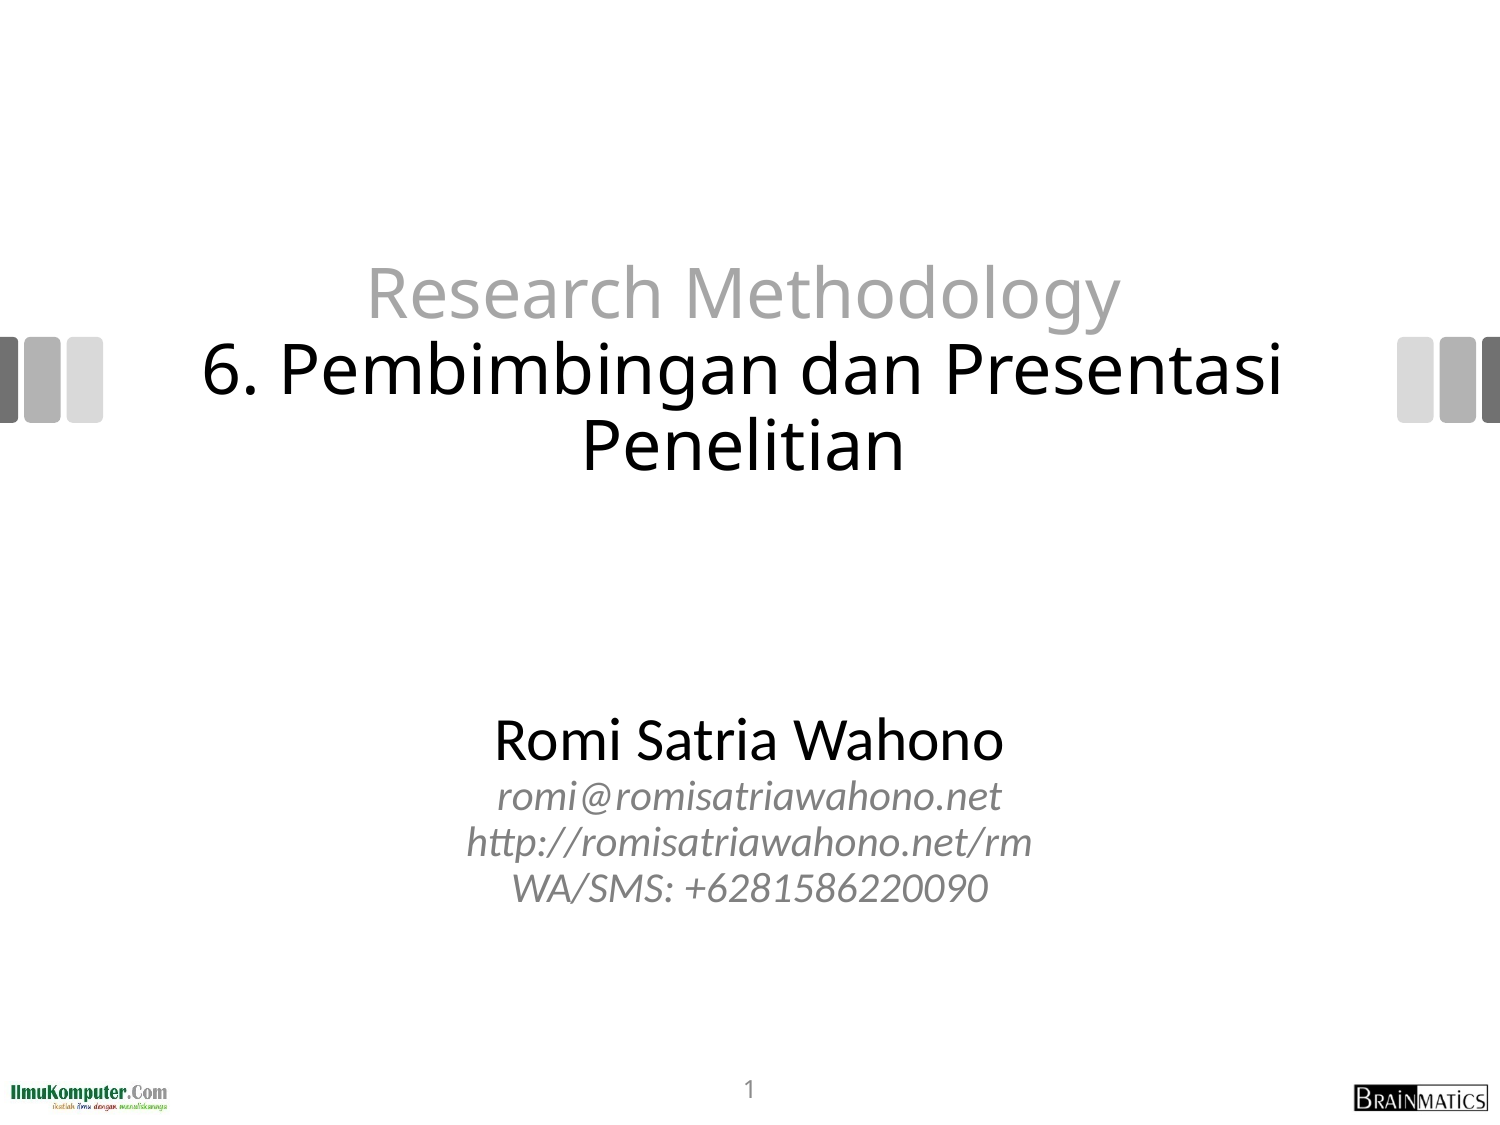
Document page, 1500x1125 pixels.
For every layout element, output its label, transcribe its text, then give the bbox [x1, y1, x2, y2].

slide_number 1 [581, 1060, 919, 1121]
picture [4, 1081, 173, 1115]
subtitle Romi Satria Wahono romi@romisatriawahono.net http://romisatriawahono.net/rm WA/SMS: +6281586220090 [300, 699, 1200, 963]
picture [1351, 1081, 1491, 1115]
title Research Methodology 6. Pembimbingan dan Presentasi Penelitian [62, 249, 1425, 494]
